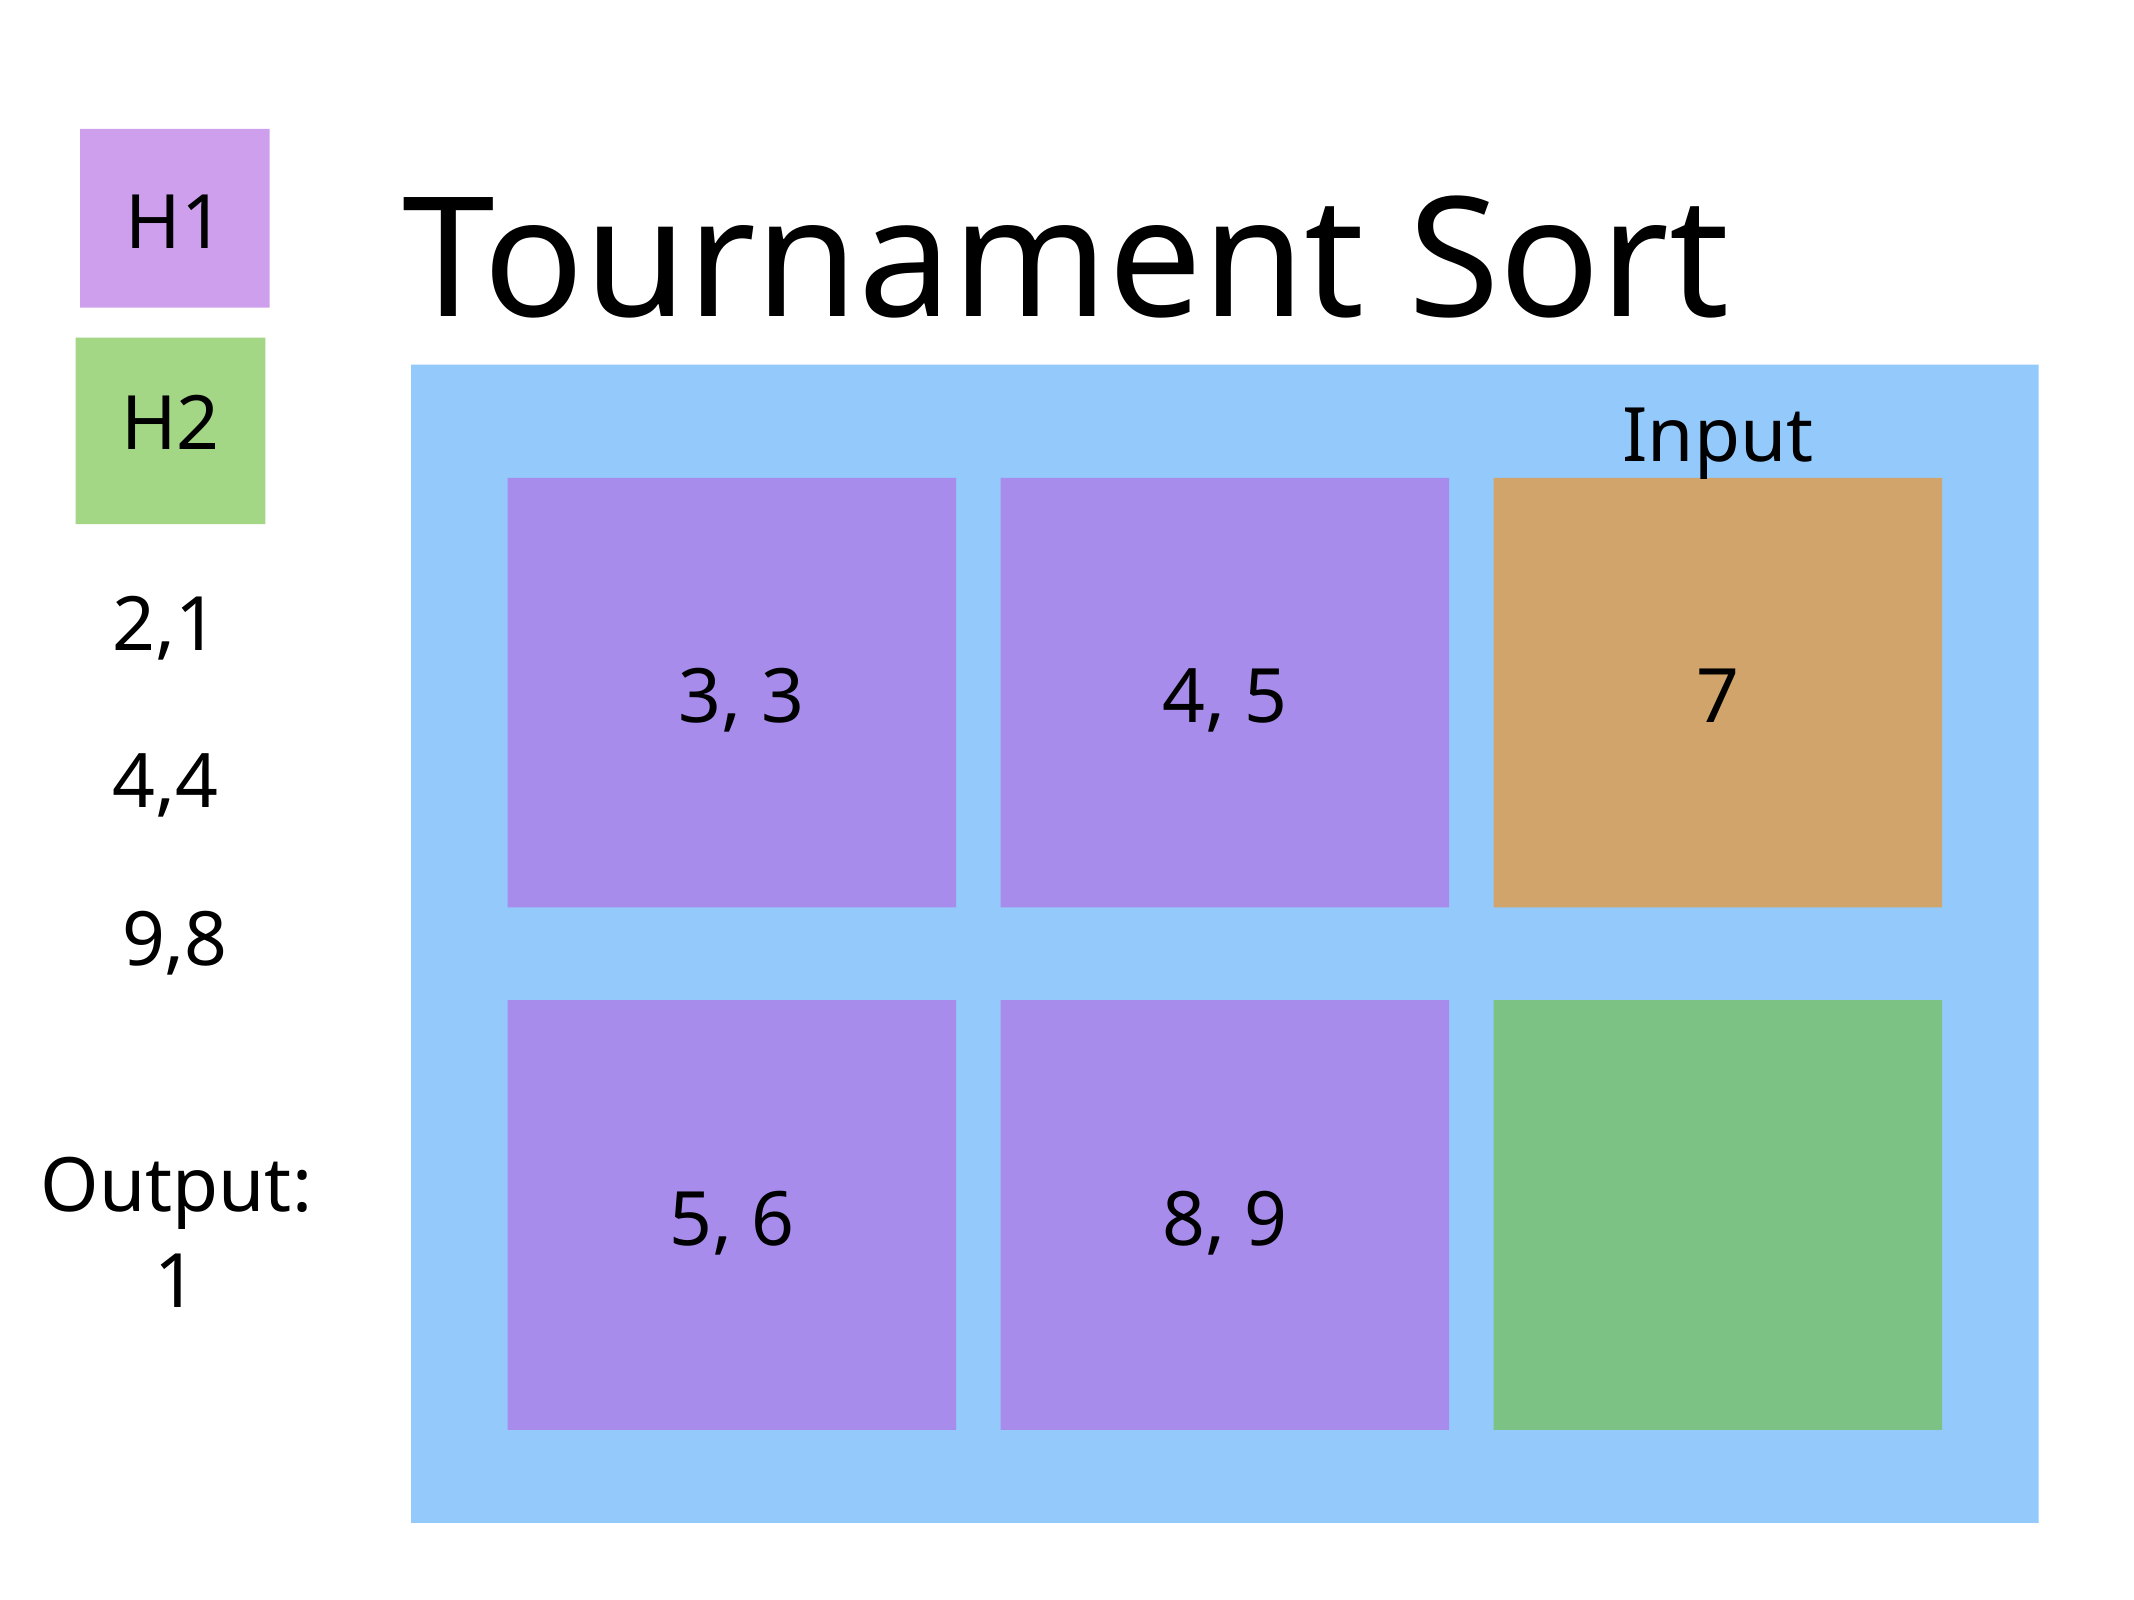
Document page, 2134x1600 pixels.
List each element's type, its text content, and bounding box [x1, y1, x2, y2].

text_box 7 [1688, 639, 1748, 746]
text_box Output: [32, 1128, 321, 1236]
title Tournament Sort [155, 72, 1978, 428]
text_box [411, 364, 2039, 1523]
text_box H2 [112, 366, 229, 473]
text_box 4, 5 [1153, 639, 1297, 746]
text_box 3, 3 [651, 639, 813, 746]
text_box [75, 337, 266, 525]
text_box [507, 477, 957, 908]
text_box [1493, 1000, 1943, 1430]
text_box 4,4 [103, 724, 247, 832]
text_box [1000, 477, 1450, 908]
text_box [507, 1000, 957, 1430]
text_box 9,8 [113, 881, 237, 989]
text_box 8, 9 [1153, 1161, 1297, 1269]
text_box H1 [117, 165, 233, 272]
text_box Input [1614, 378, 1822, 485]
text_box 5, 6 [660, 1161, 804, 1269]
text_box 2,1 [103, 567, 247, 675]
text_box 1 [146, 1224, 207, 1331]
text_box [1000, 1000, 1450, 1430]
text_box [80, 128, 270, 308]
text_box [1493, 477, 1943, 908]
